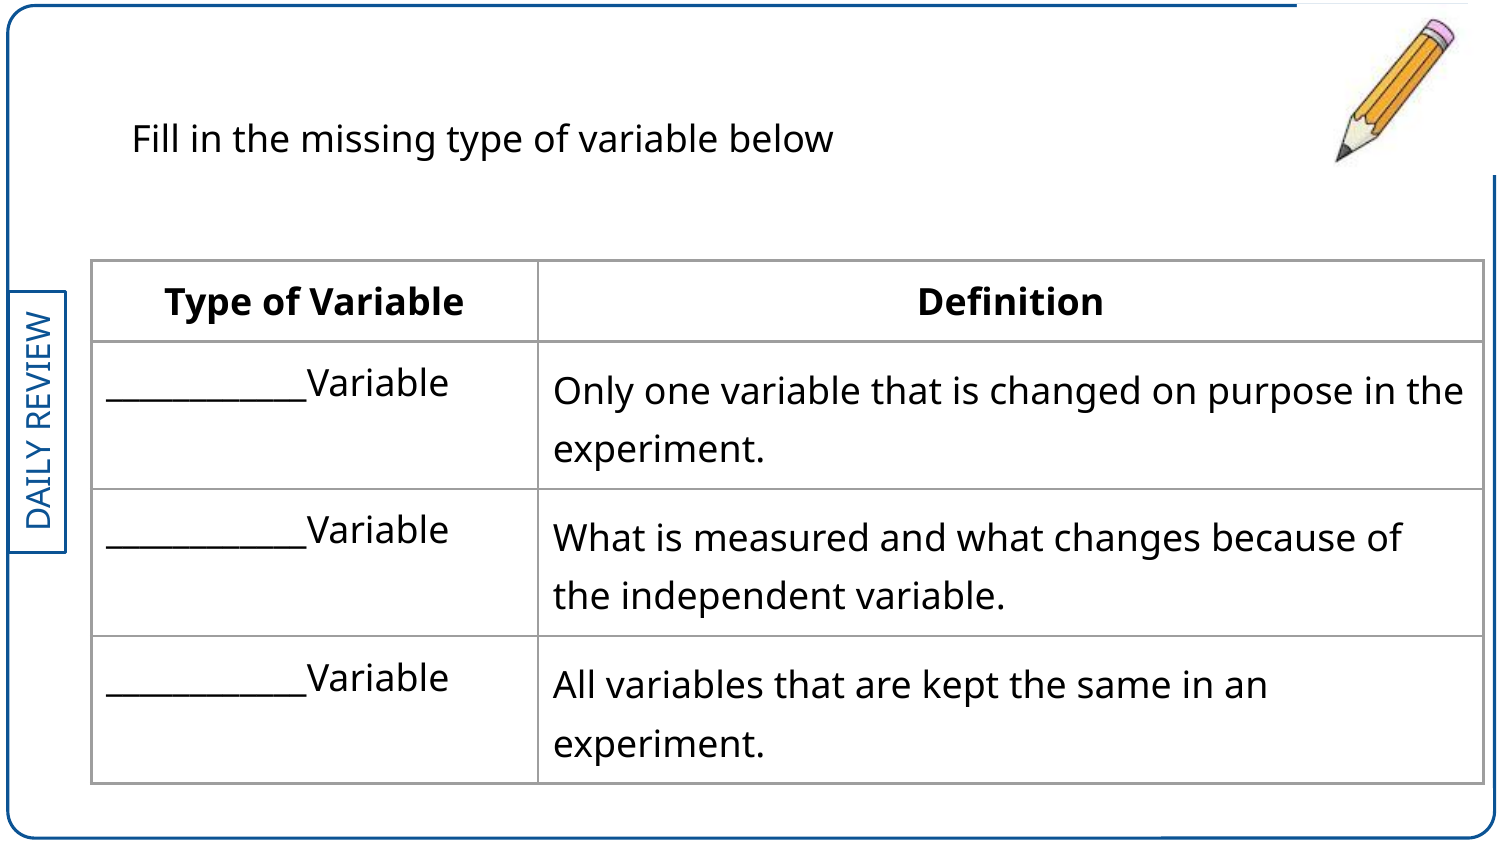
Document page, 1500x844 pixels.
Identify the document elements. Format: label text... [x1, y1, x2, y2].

table_header Type of Variable [93, 262, 537, 340]
table_cell What is measured and what changes because of the independent variable. [539, 490, 1482, 635]
table_cell ____________Variable [93, 637, 537, 782]
table_cell ____________Variable [93, 490, 537, 635]
table_header Definition [539, 262, 1482, 340]
table_cell Only one variable that is changed on purpose in the experiment. [539, 343, 1482, 488]
picture [1296, 4, 1500, 175]
table_cell All variables that are kept the same in an experiment. [539, 637, 1482, 782]
table_cell ____________Variable [93, 343, 537, 488]
list Fill in the missing type of variable below [116, 92, 957, 212]
